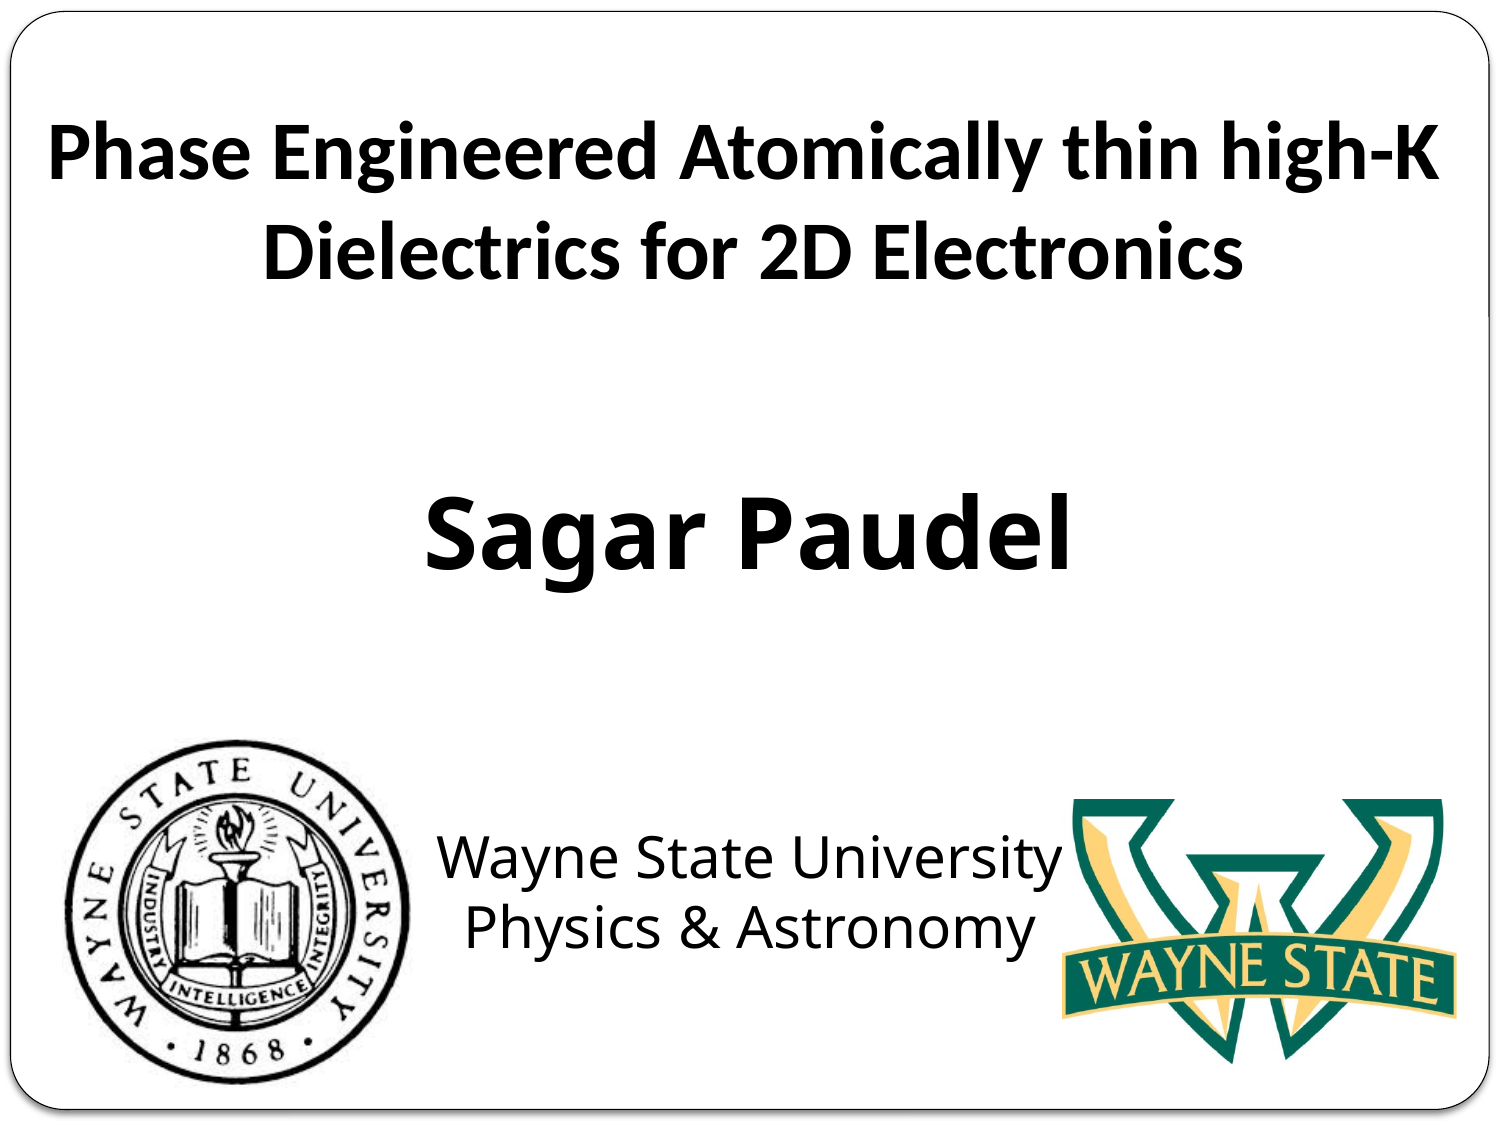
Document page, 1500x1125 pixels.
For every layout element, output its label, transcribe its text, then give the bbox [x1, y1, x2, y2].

text_box Sagar Paudel [408, 462, 1091, 718]
text_box Wayne State University Physics & Astronomy [421, 812, 1056, 968]
text_box Phase Engineered Atomically thin high-K Dielectrics for 2D Electronics [32, 88, 1457, 304]
picture [62, 737, 415, 1088]
picture [1062, 799, 1457, 1064]
